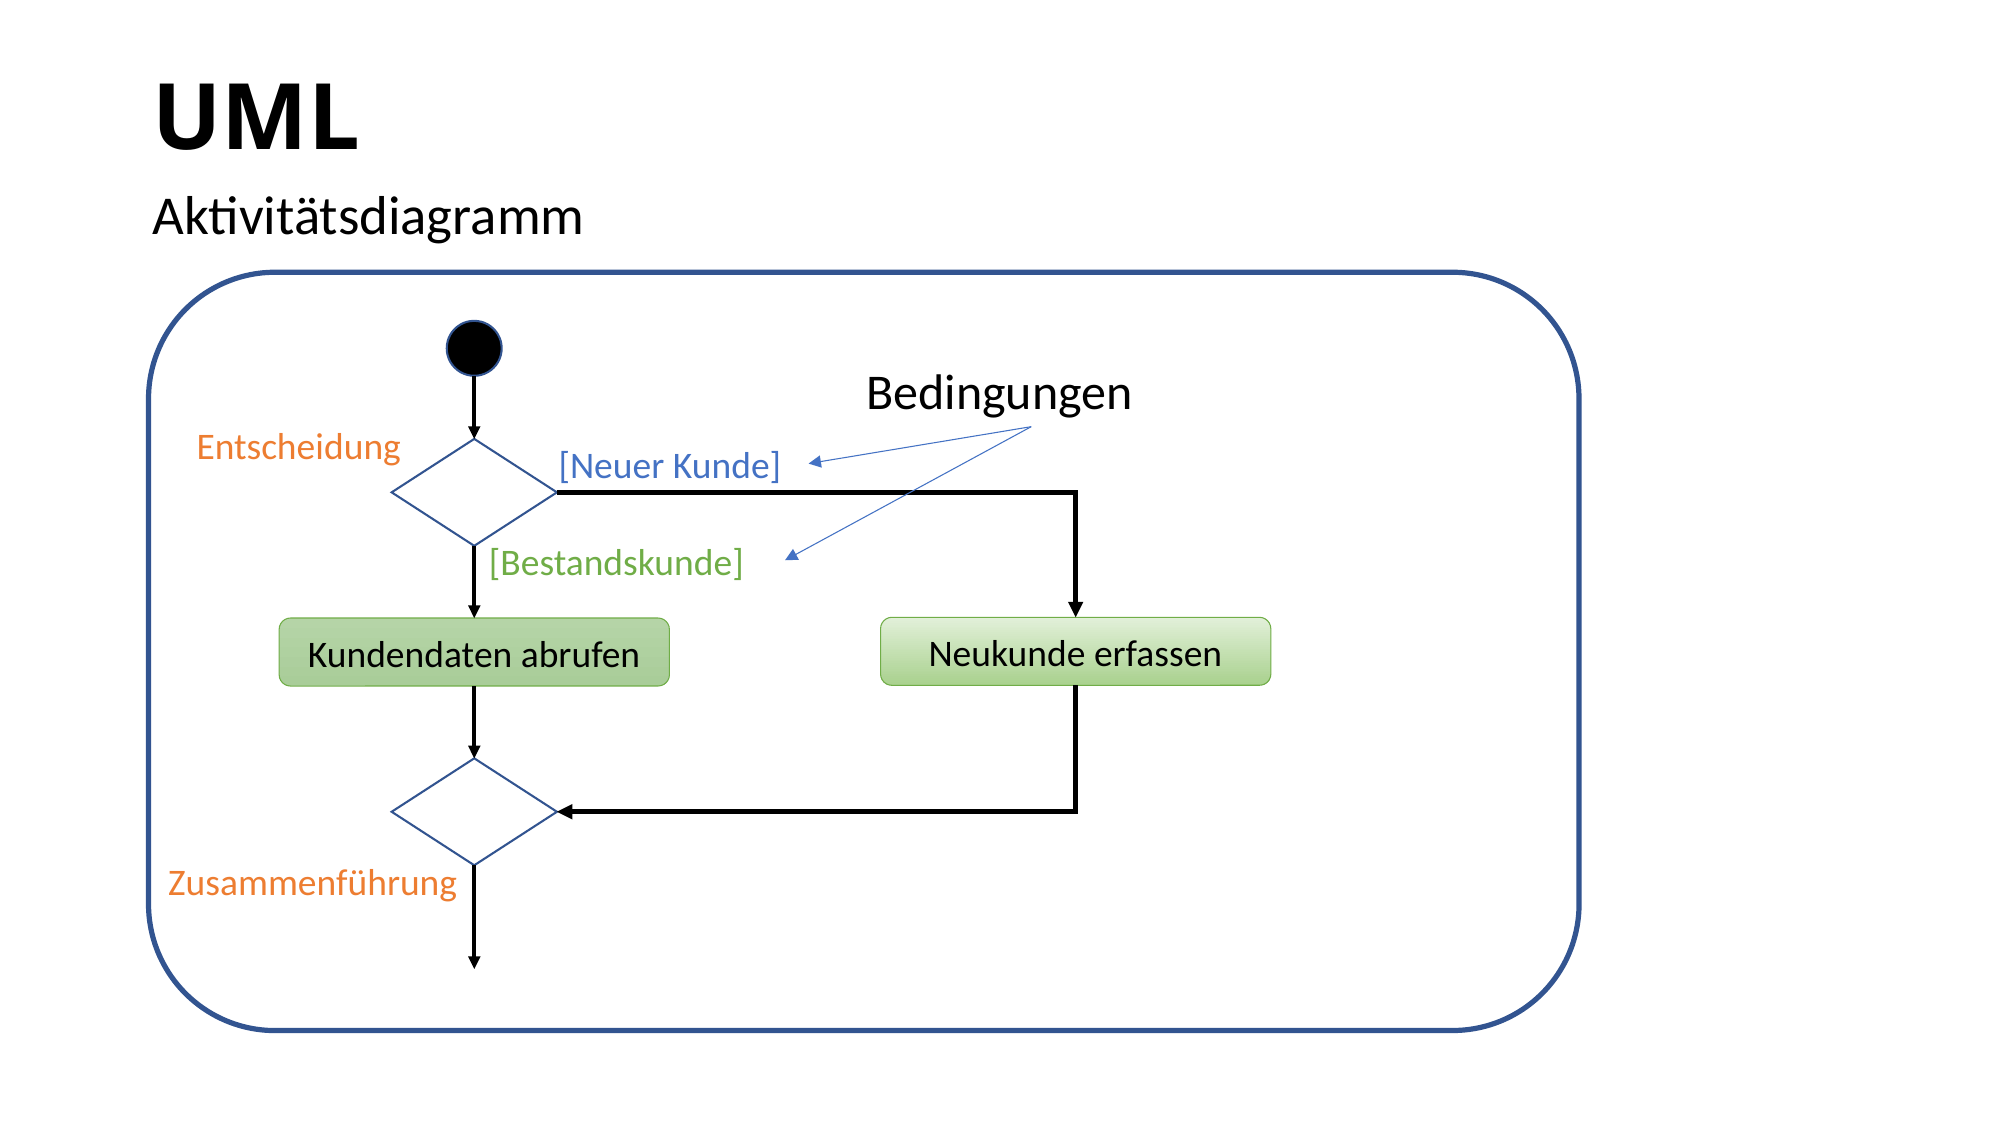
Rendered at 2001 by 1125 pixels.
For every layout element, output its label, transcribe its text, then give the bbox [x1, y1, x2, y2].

text_box [147, 271, 1581, 1032]
text_box Entscheidung [181, 414, 447, 475]
text_box Kundendaten abrufen [278, 617, 670, 687]
list Aktivitätsdiagramm [137, 179, 1863, 255]
text_box Zusammenführung [153, 851, 476, 911]
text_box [784, 427, 1032, 561]
text_box Neukunde erfassen [880, 616, 1272, 686]
text_box [Neuer Kunde] [543, 433, 784, 494]
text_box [880, 492, 1076, 618]
text_box [Bestandskunde] [474, 530, 556, 591]
title UML [137, 59, 1863, 179]
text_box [556, 492, 753, 618]
text_box [389, 757, 558, 866]
text_box [445, 319, 503, 377]
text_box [753, 489, 880, 1008]
text_box [389, 438, 556, 546]
text_box Bedingungen [851, 351, 1212, 427]
